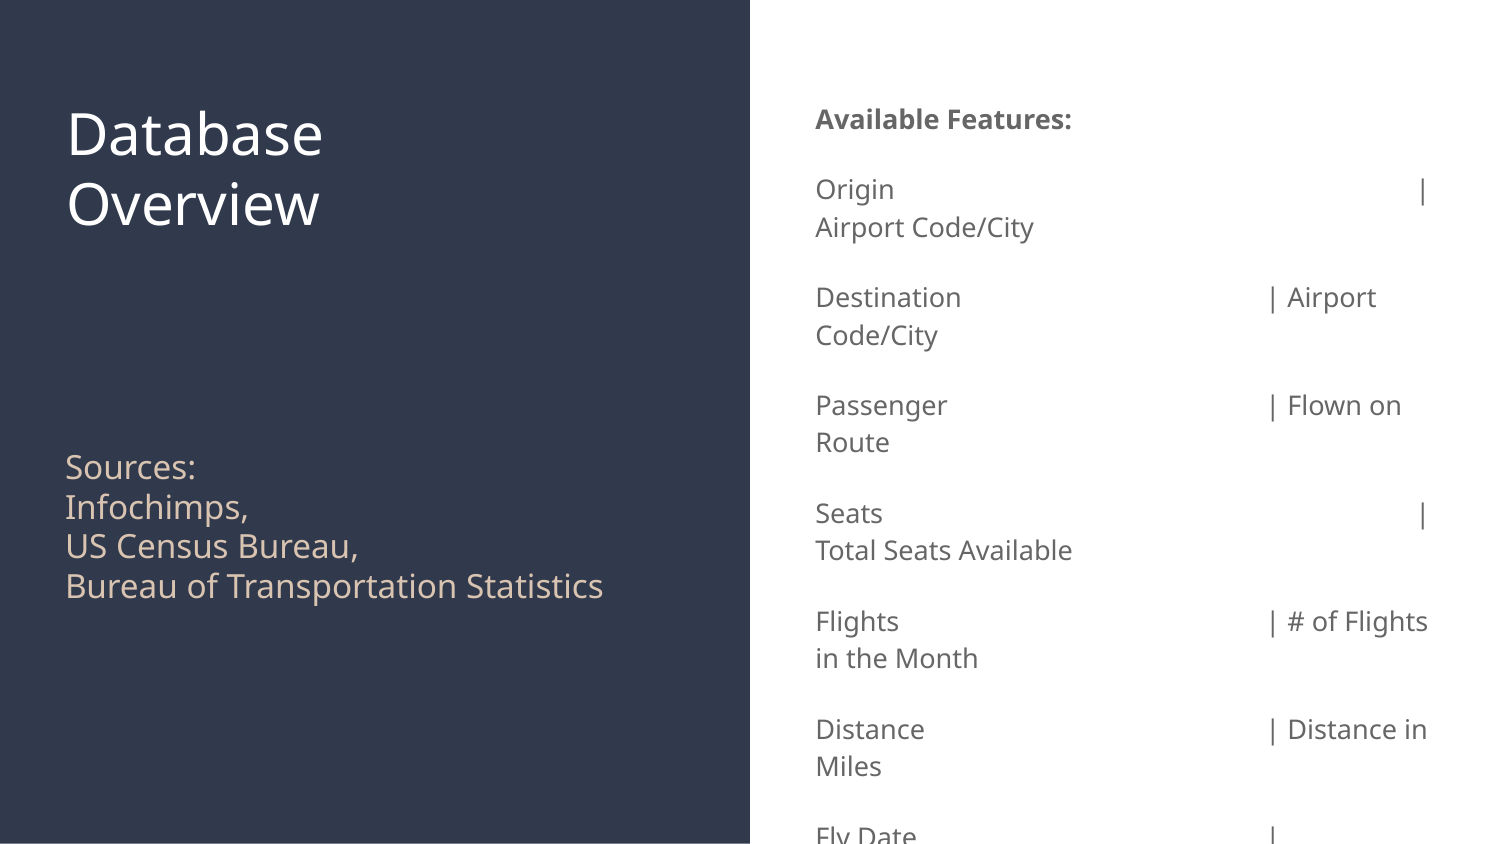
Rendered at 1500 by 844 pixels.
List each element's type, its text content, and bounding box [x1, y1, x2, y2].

list Available Features: Origin | Airport Code/City Destination | Airport Code/City Passenger | Flown on Route Seats | Total Seats Available Flights | # of Flights in the Month Distance | Distance in Miles Fly Date | Month/Year of Flights Origin population | Population of Source Destination population | Population of Target [800, 82, 1449, 757]
subtitle Sources: Infochimps, US Census Bureau, Bureau of Transportation Statistics [50, 430, 658, 583]
title Database Overview [51, 82, 659, 419]
